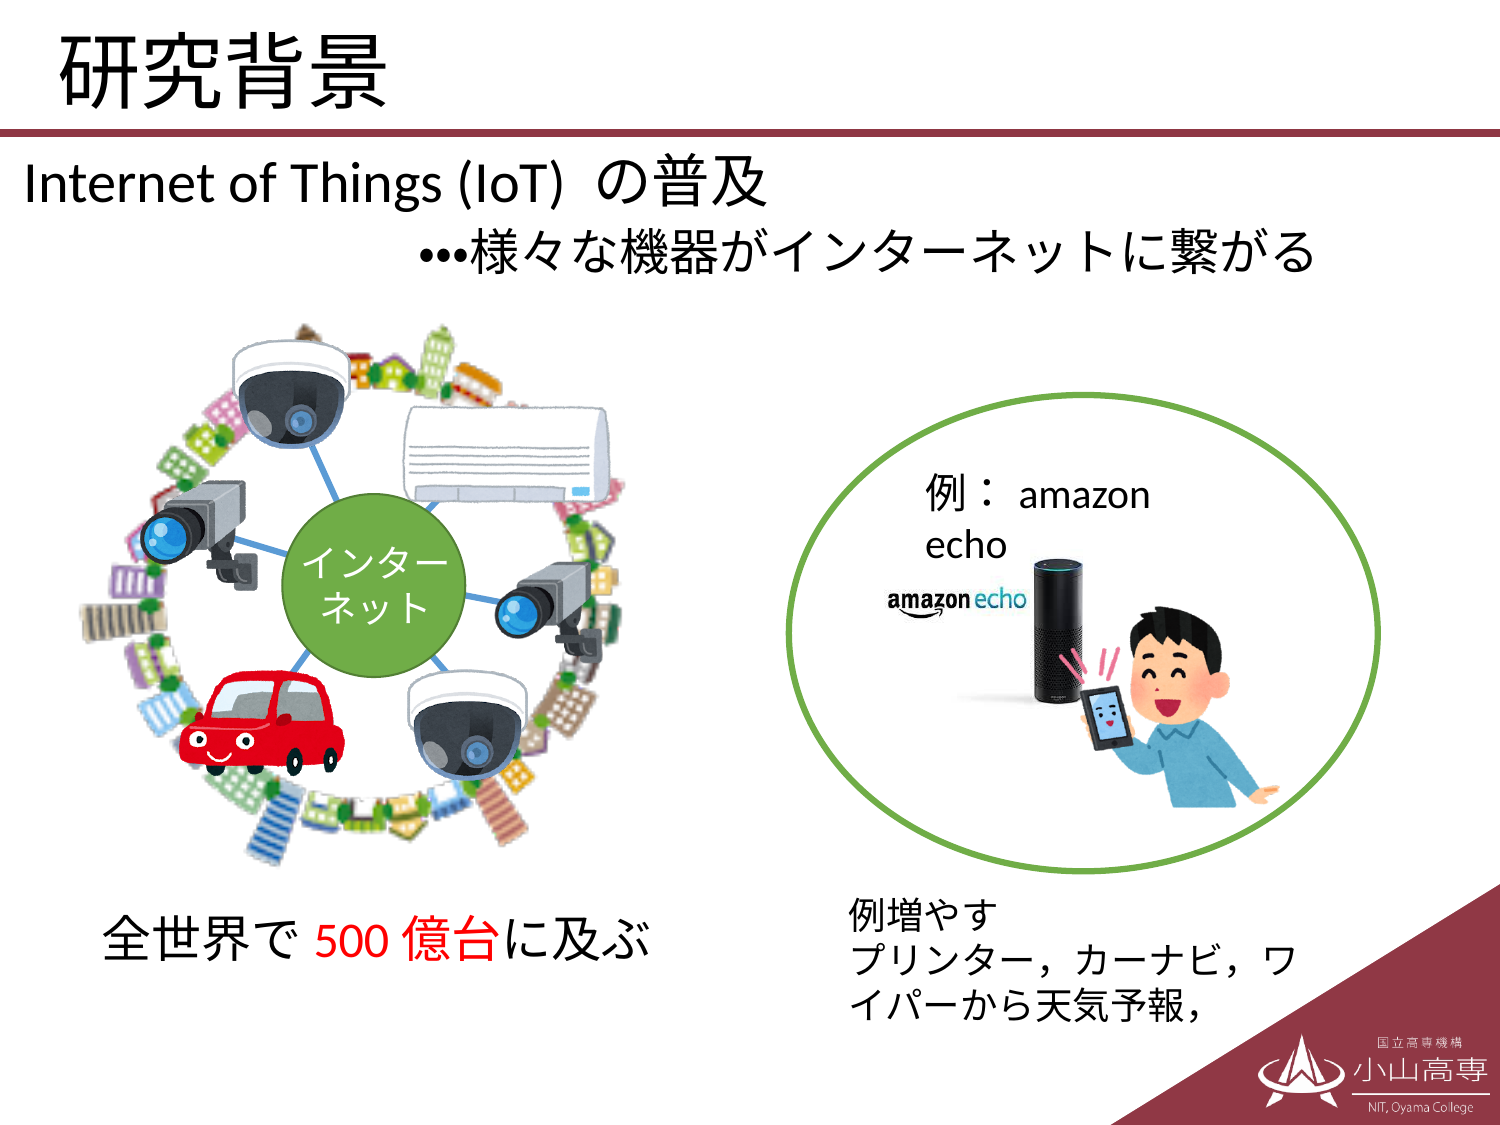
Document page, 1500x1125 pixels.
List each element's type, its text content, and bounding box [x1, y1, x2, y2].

title 研究背景 [42, 20, 1294, 130]
text_box 全世界で500億台に及ぶ [86, 899, 669, 975]
text_box ・・・様々な機器がインターネットに繋がる [403, 212, 1466, 288]
text_box Internet of Things (IoT) の普及 [9, 136, 1006, 222]
text_box 例増やす プリンター，カーナビ，ワイパーから天気予報， [833, 884, 1333, 1035]
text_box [788, 394, 1378, 872]
picture [1112, 885, 1500, 1125]
picture [0, 129, 1500, 137]
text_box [68, 306, 648, 886]
